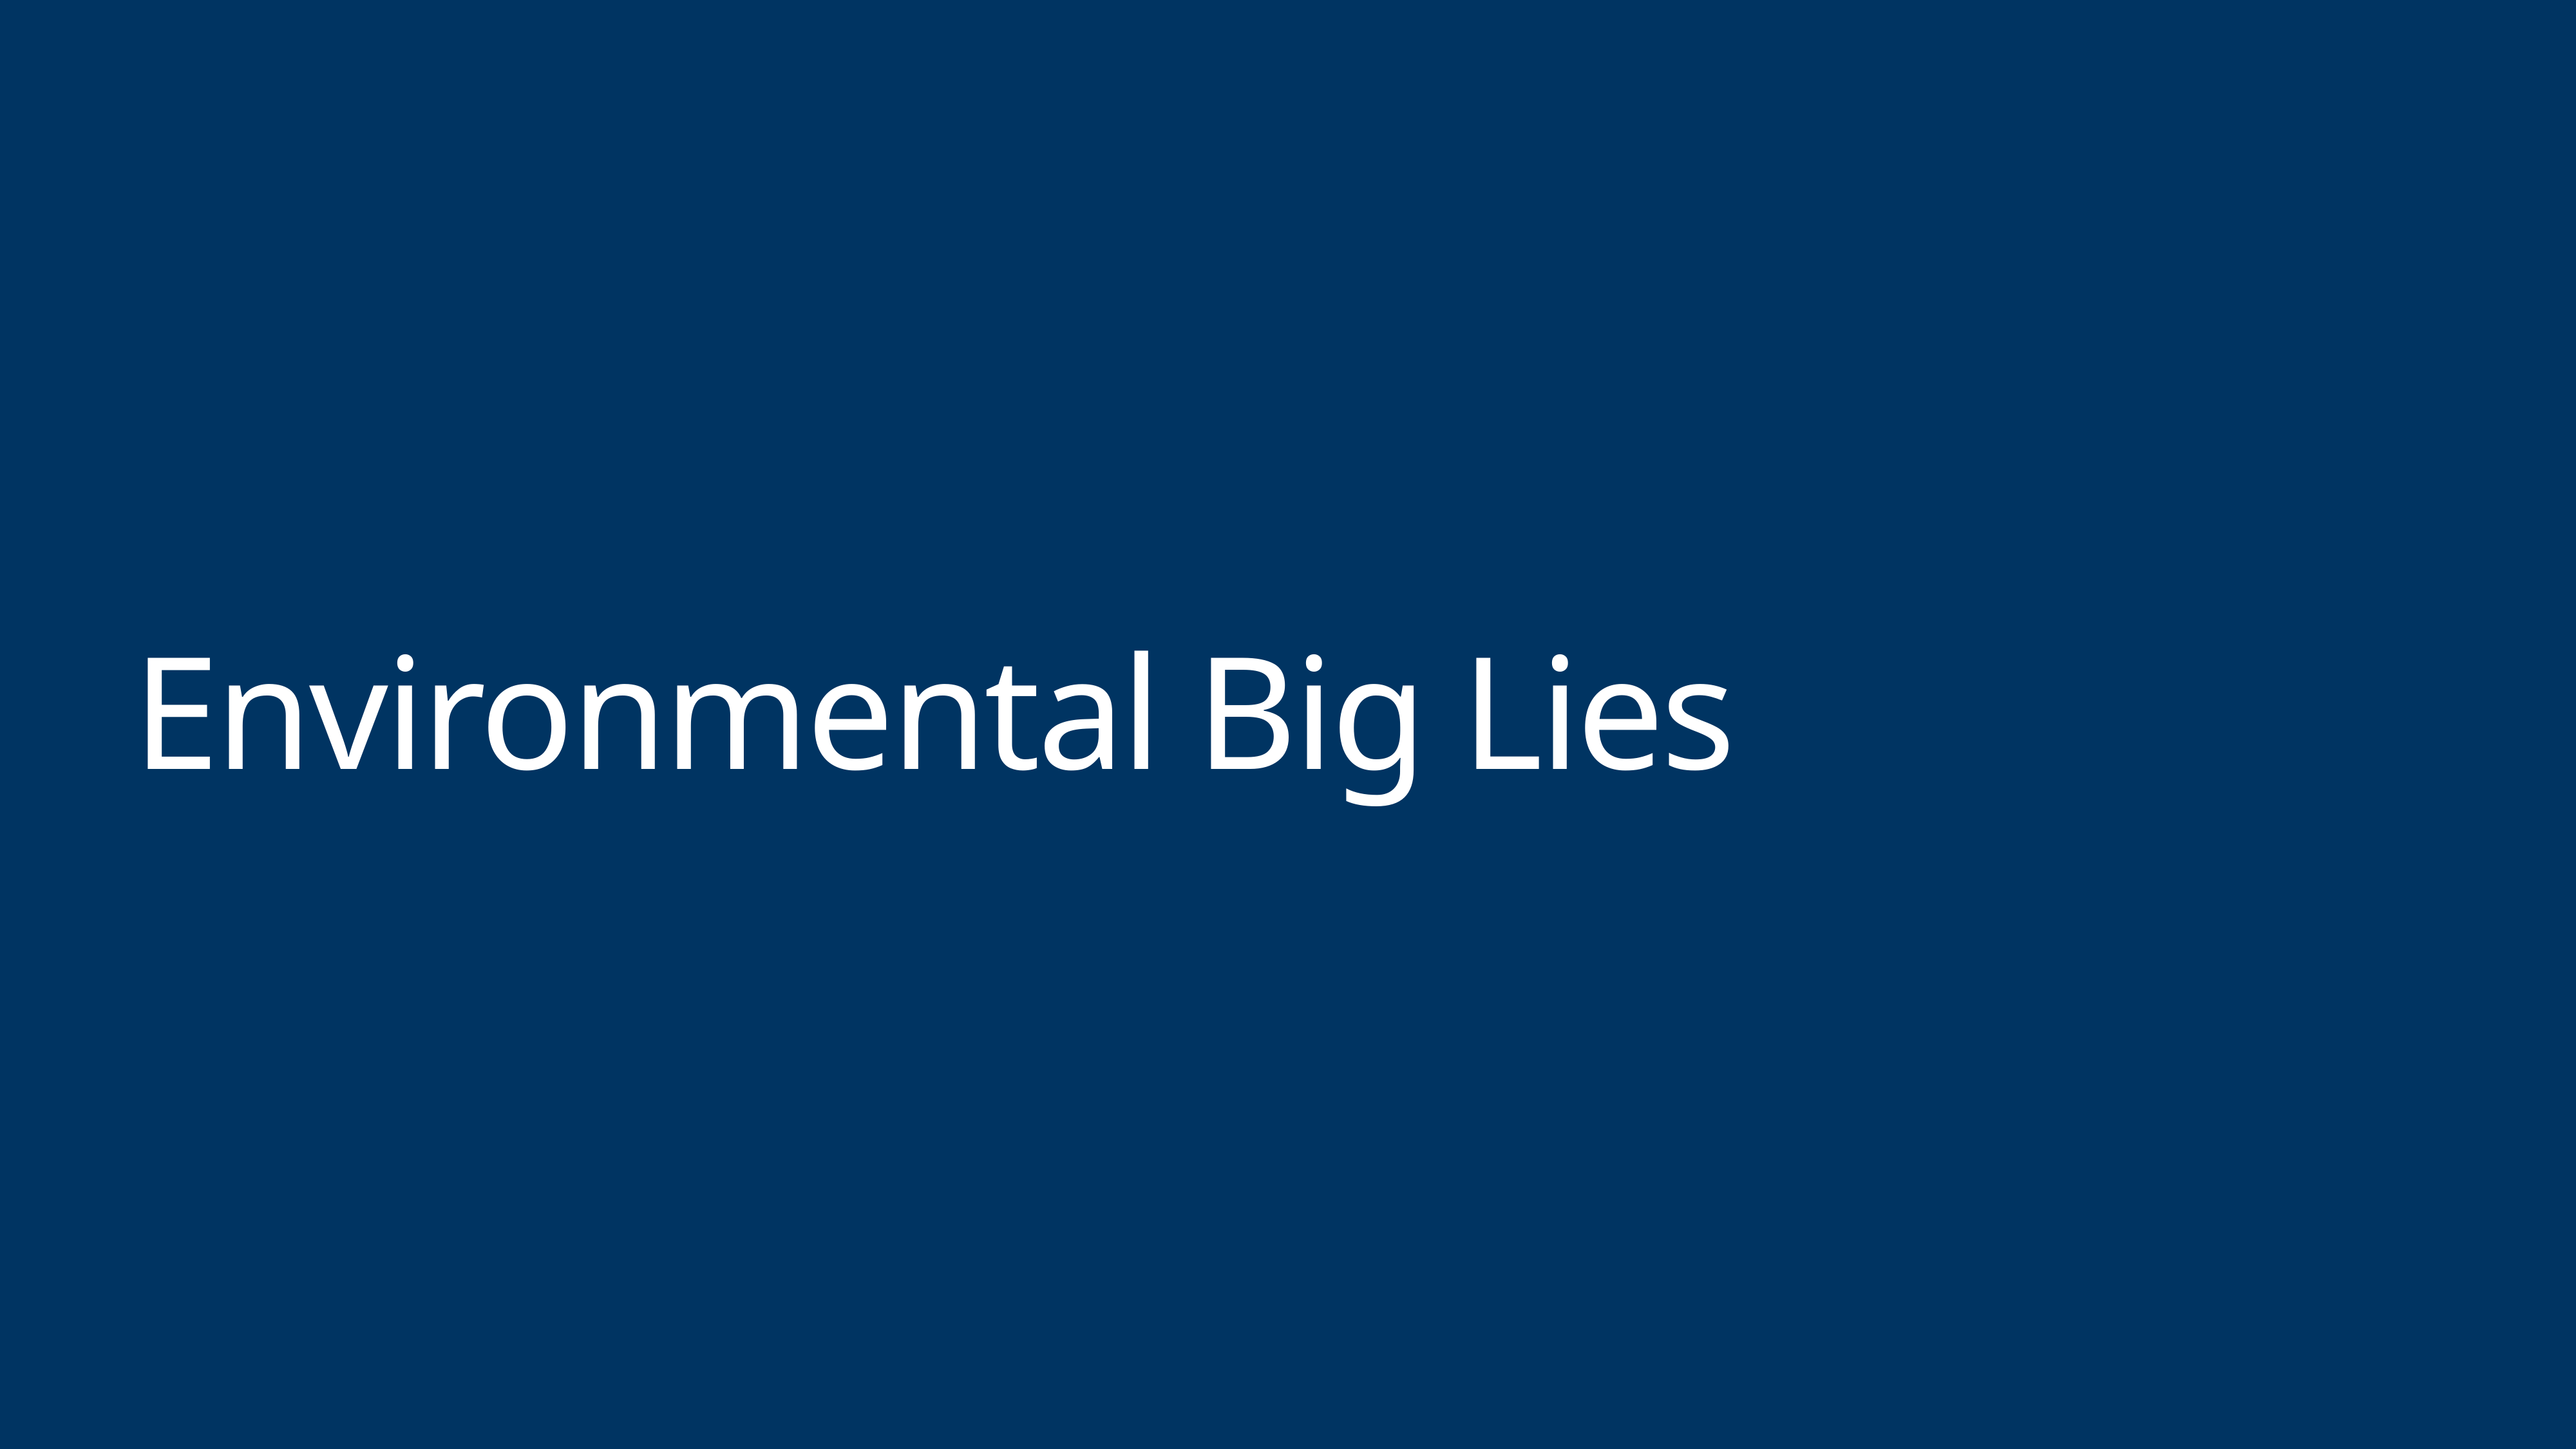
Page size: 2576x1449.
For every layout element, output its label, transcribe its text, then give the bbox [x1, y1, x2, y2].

title Environmental Big Lies [127, 478, 2449, 971]
